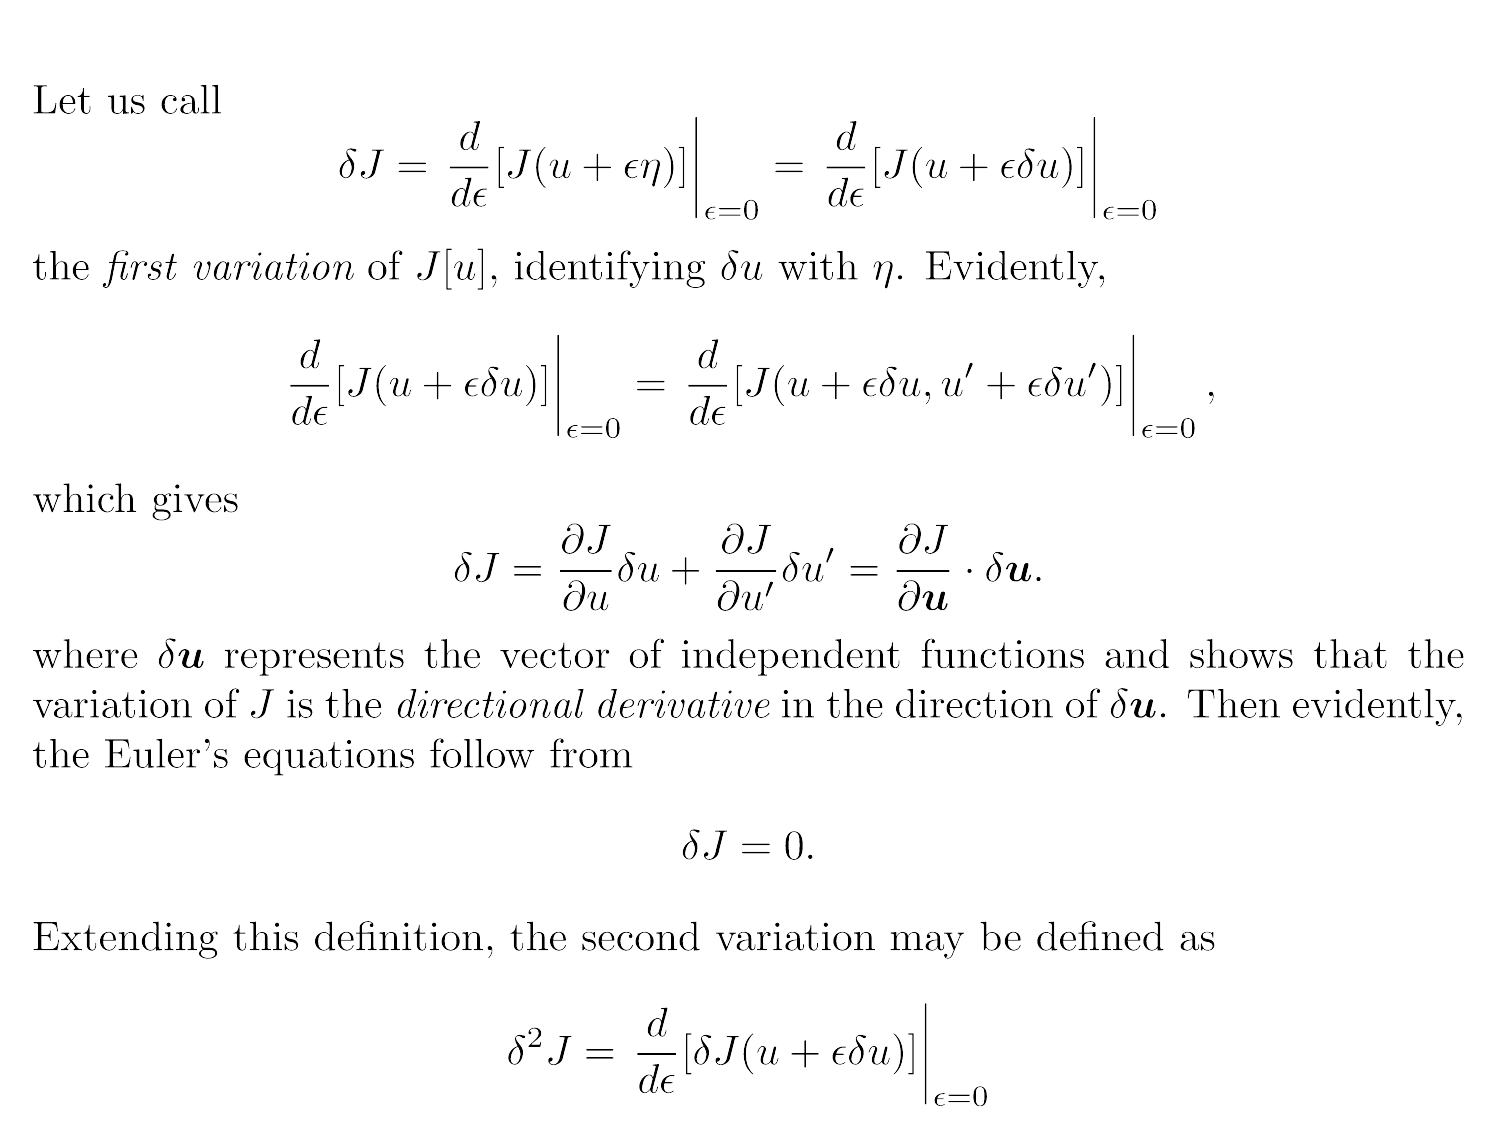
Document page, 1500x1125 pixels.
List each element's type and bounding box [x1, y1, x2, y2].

picture [28, 81, 1467, 1108]
